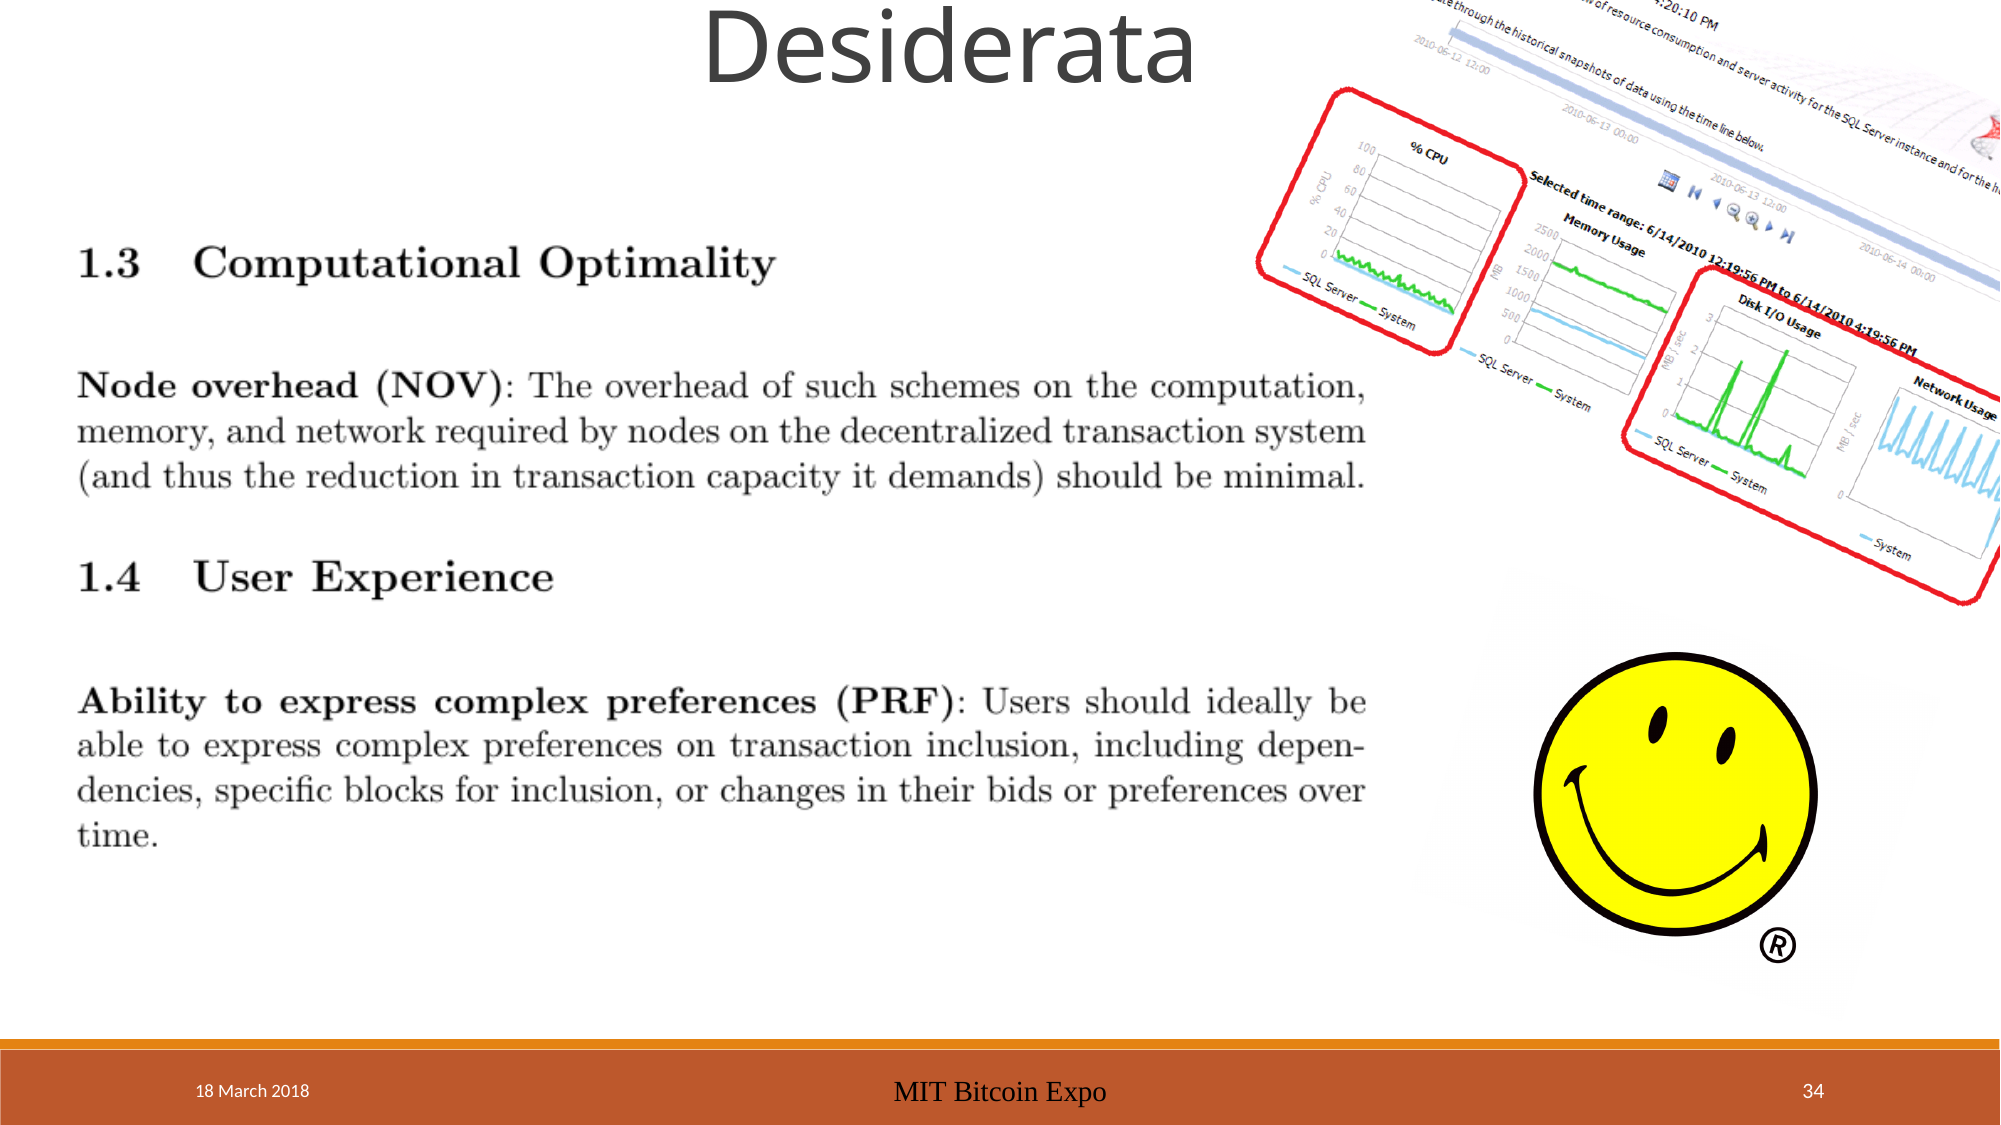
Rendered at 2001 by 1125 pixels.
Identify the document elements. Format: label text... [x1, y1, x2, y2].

slide_number 34 [1624, 1059, 1840, 1120]
picture [14, 0, 2000, 1020]
title Desiderata [685, 0, 1303, 111]
footer MIT Bitcoin Expo [604, 1059, 1396, 1120]
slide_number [180, 1059, 586, 1120]
